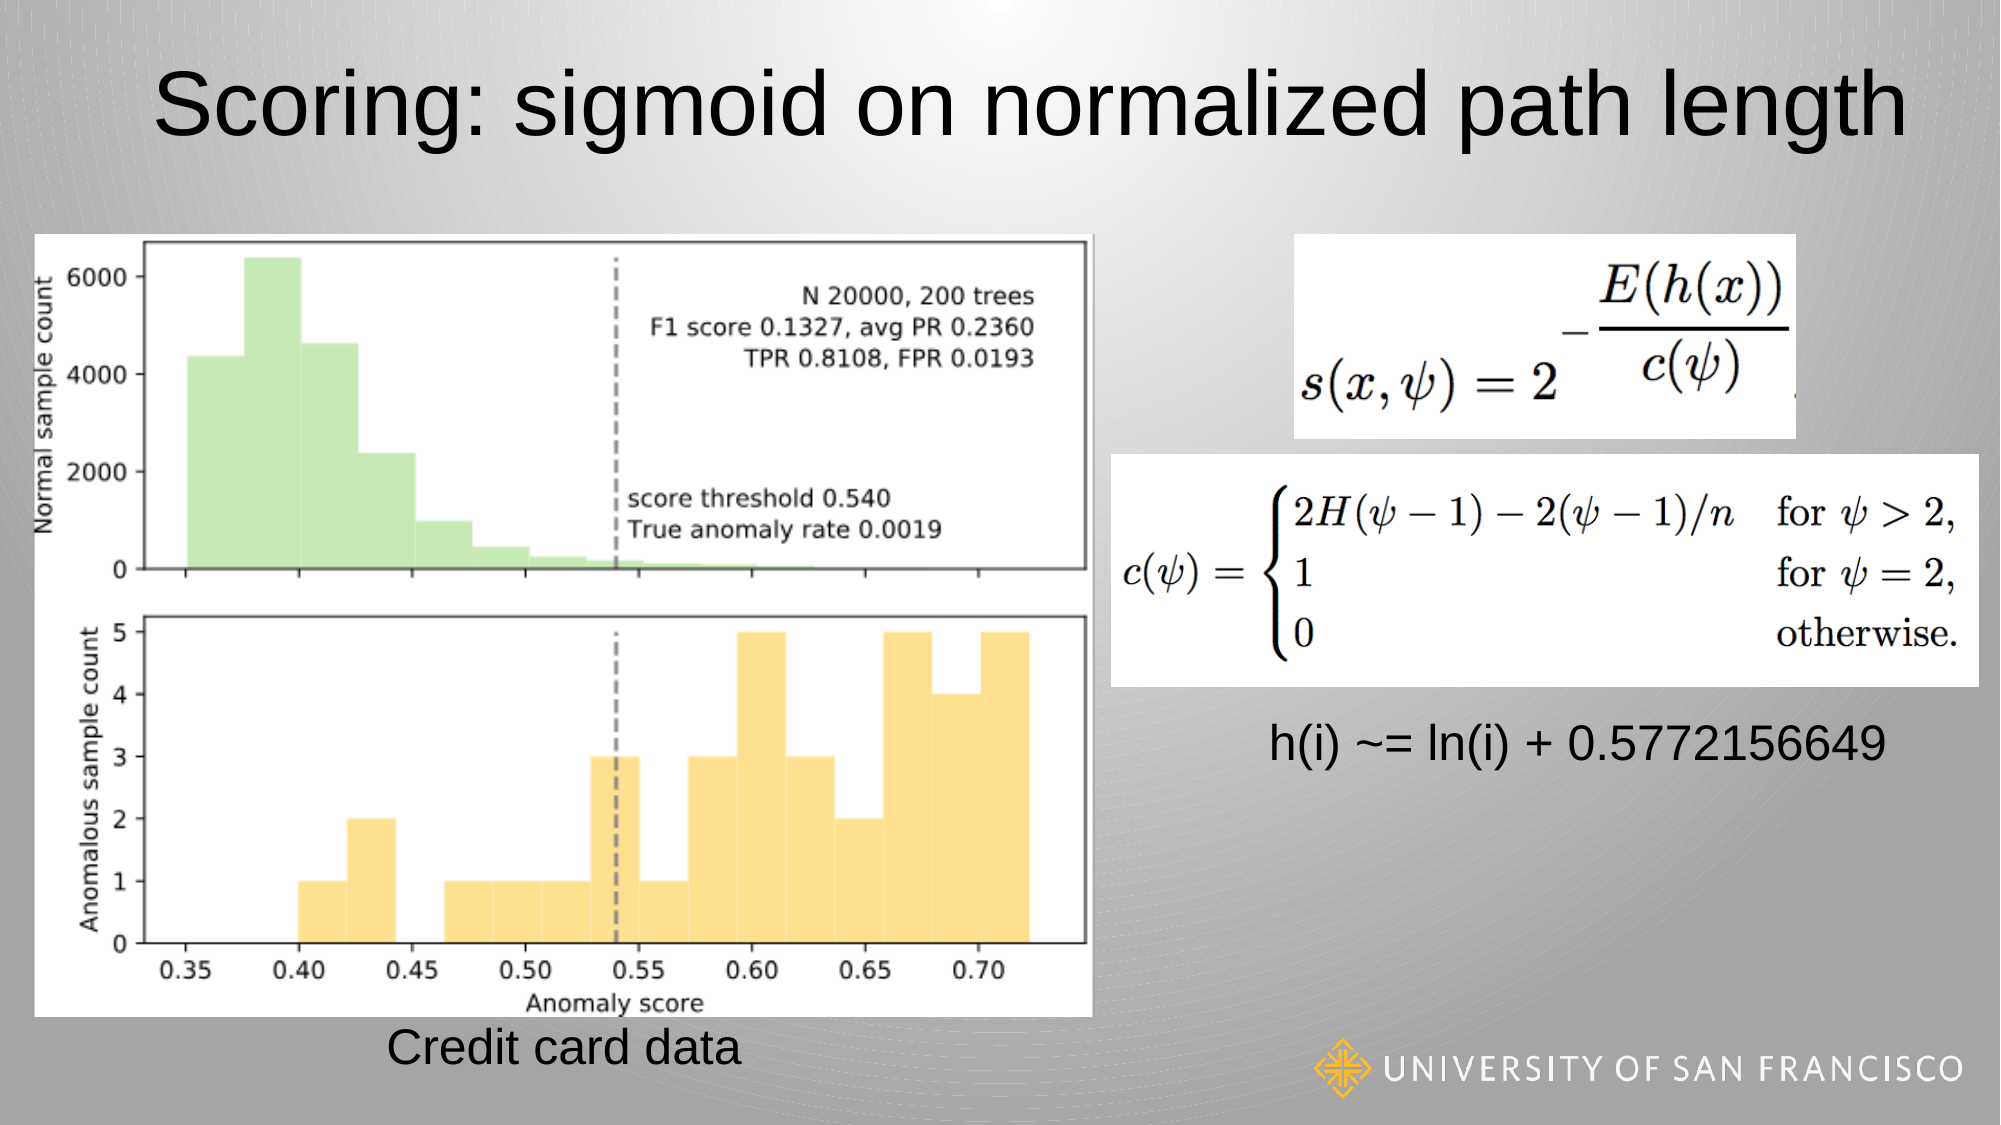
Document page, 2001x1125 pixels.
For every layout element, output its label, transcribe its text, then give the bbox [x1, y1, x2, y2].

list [1294, 234, 1796, 439]
text_box h(i) ~= ln(i) + 0.5772156649 [1254, 702, 1903, 778]
picture [33, 234, 1095, 1017]
title Scoring: sigmoid on normalized path length [137, 0, 1979, 215]
picture [1111, 454, 1980, 687]
text_box Credit card data [371, 1017, 757, 1082]
